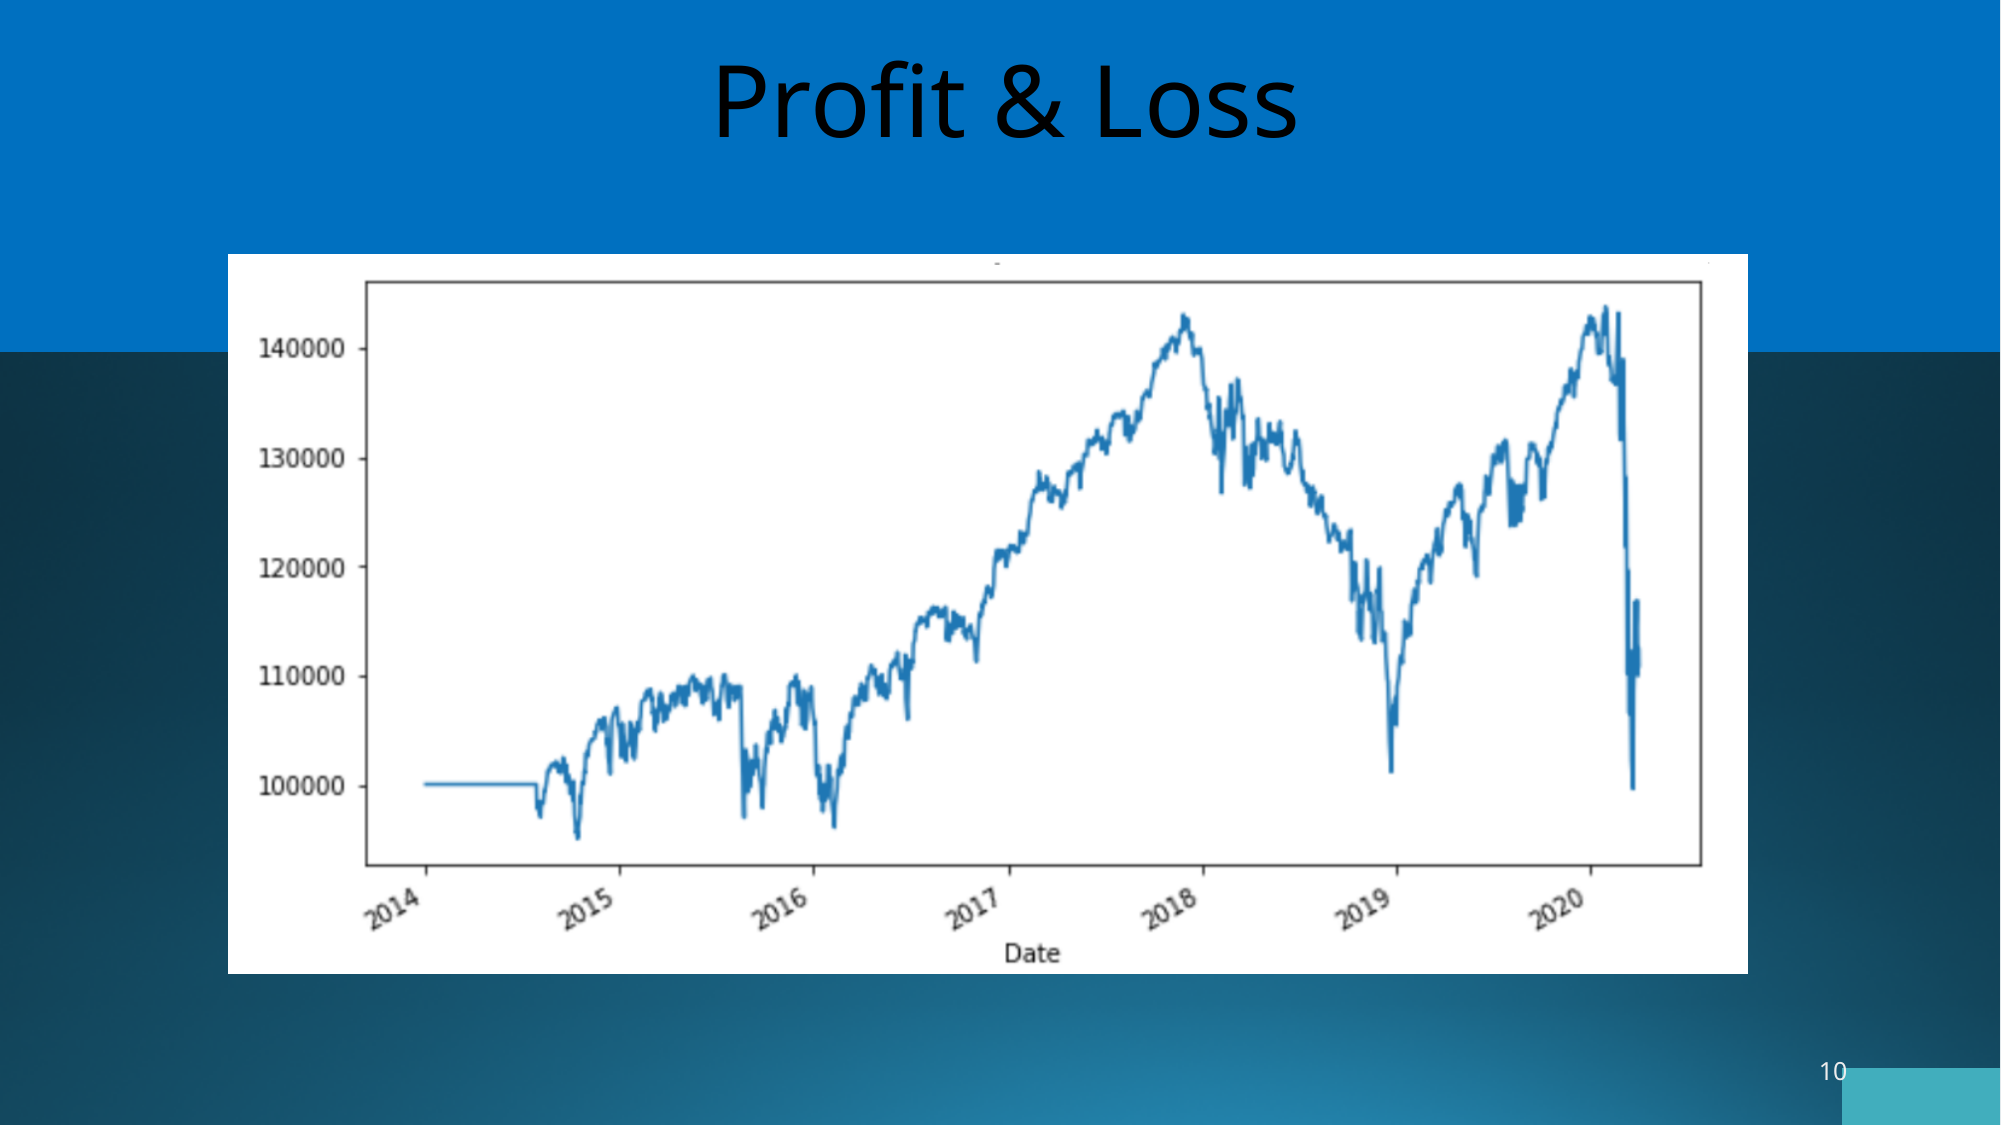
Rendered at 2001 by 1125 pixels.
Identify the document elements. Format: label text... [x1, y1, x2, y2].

slide_number 10 [1412, 1042, 1863, 1103]
title Profit & Loss [60, 42, 1951, 167]
picture [0, 0, 2001, 1125]
